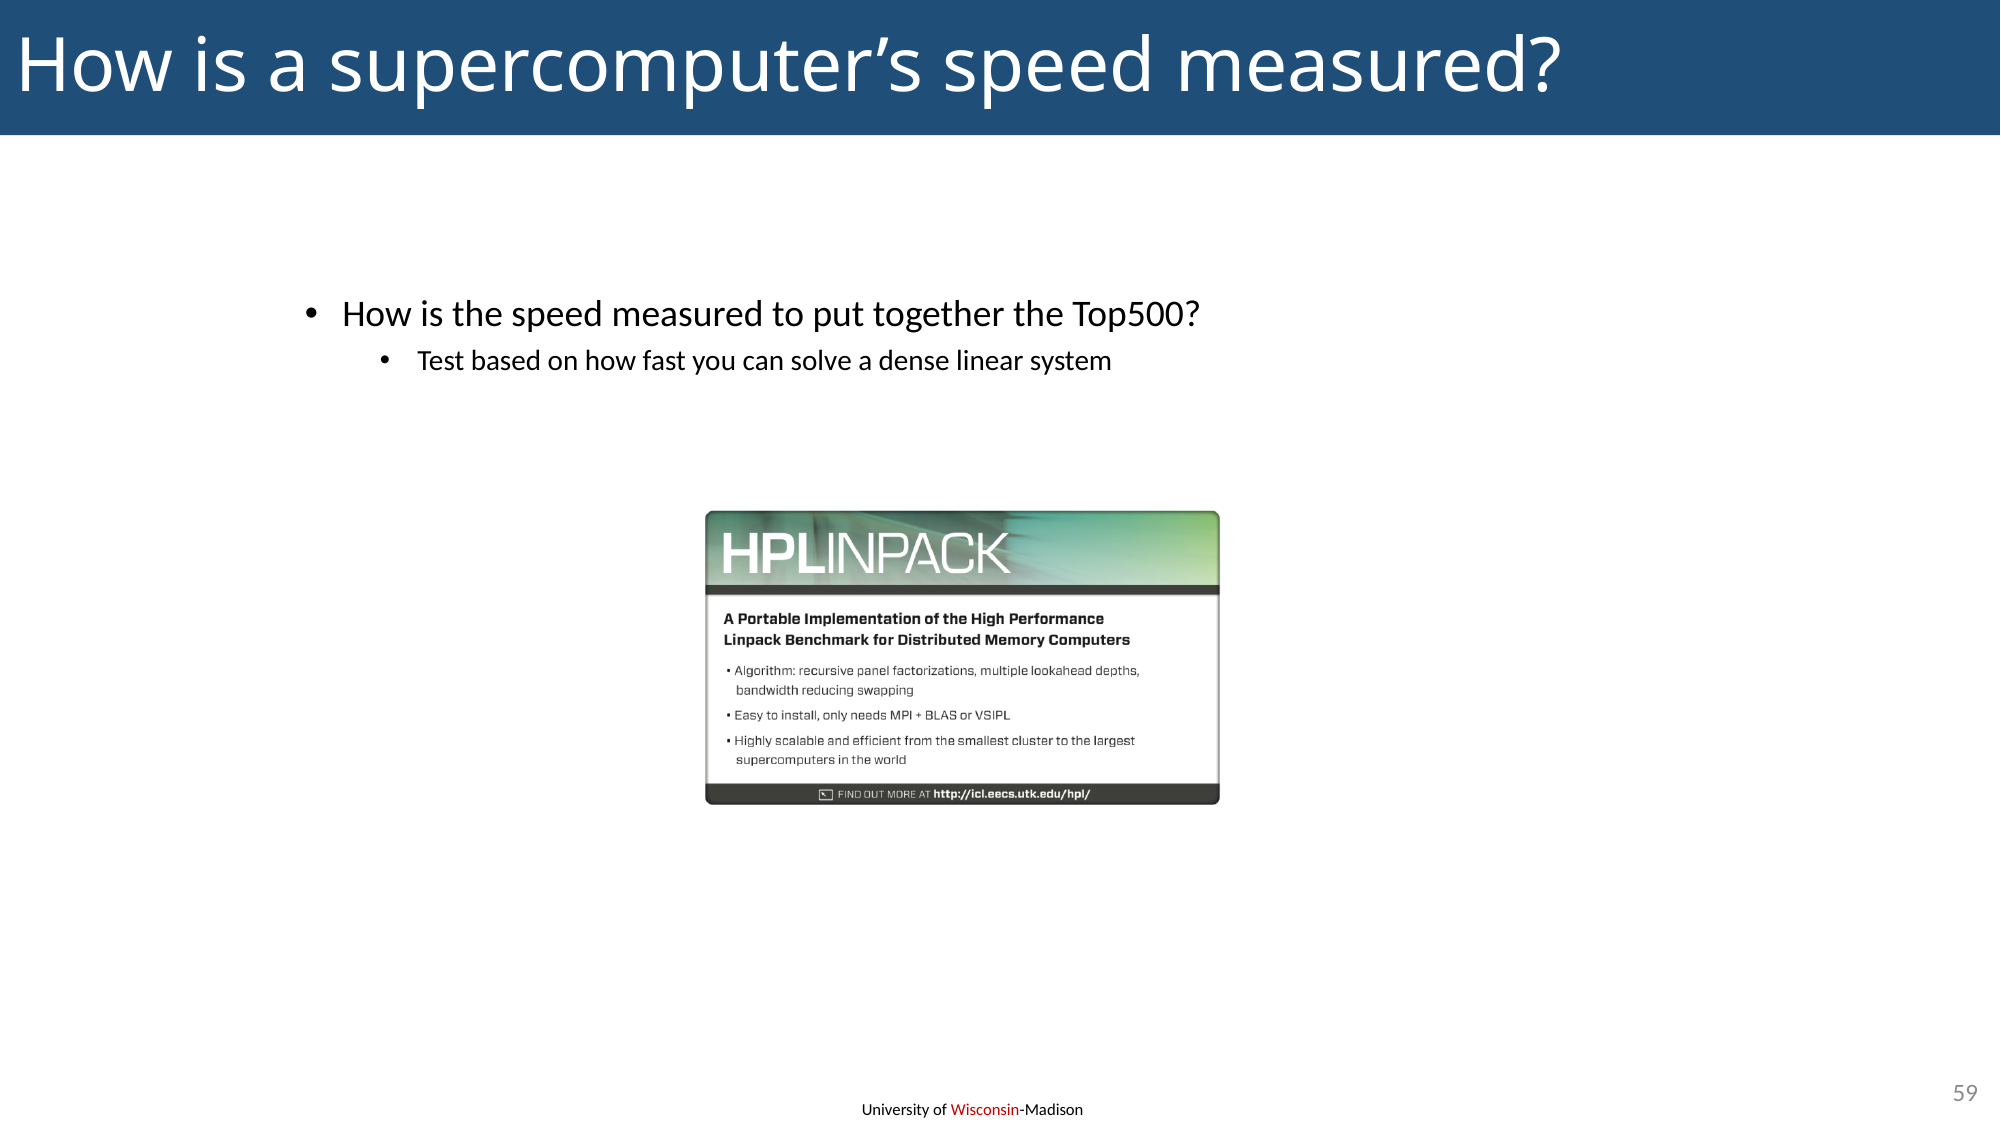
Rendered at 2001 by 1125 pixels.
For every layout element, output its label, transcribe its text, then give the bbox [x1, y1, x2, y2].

picture [700, 502, 1230, 819]
title How is a supercomputer’s speed measured? [0, 0, 2000, 136]
slide_number 59 [1879, 1069, 1994, 1114]
text_box How is the speed measured to put together the Top500? Test based on how fast you can solve a dense linear system [290, 286, 1640, 393]
